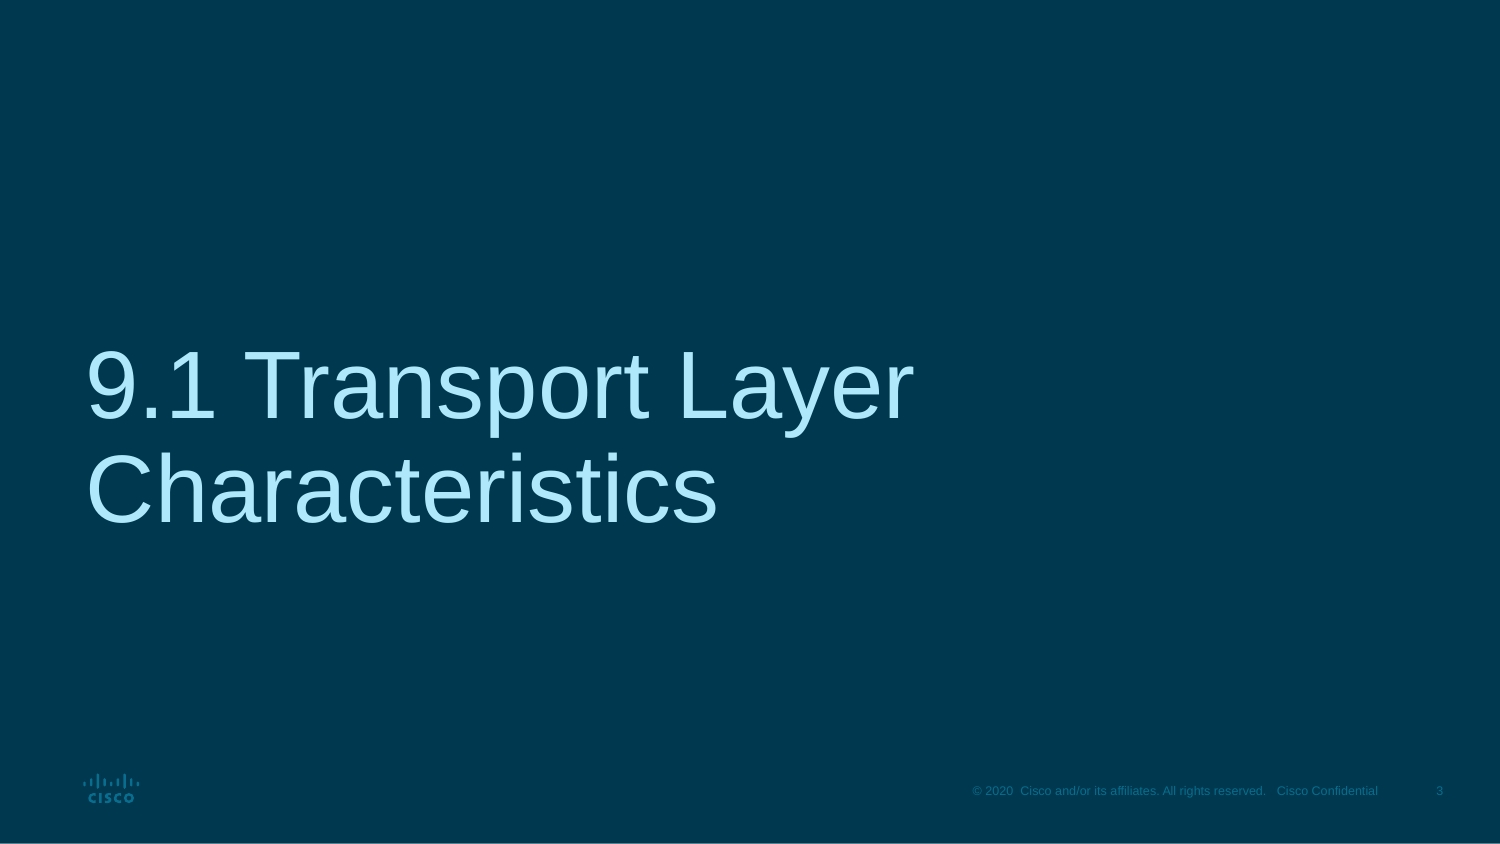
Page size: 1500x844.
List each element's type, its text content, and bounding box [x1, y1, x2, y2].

title 9.1 Transport Layer Characteristics [70, 254, 1441, 551]
